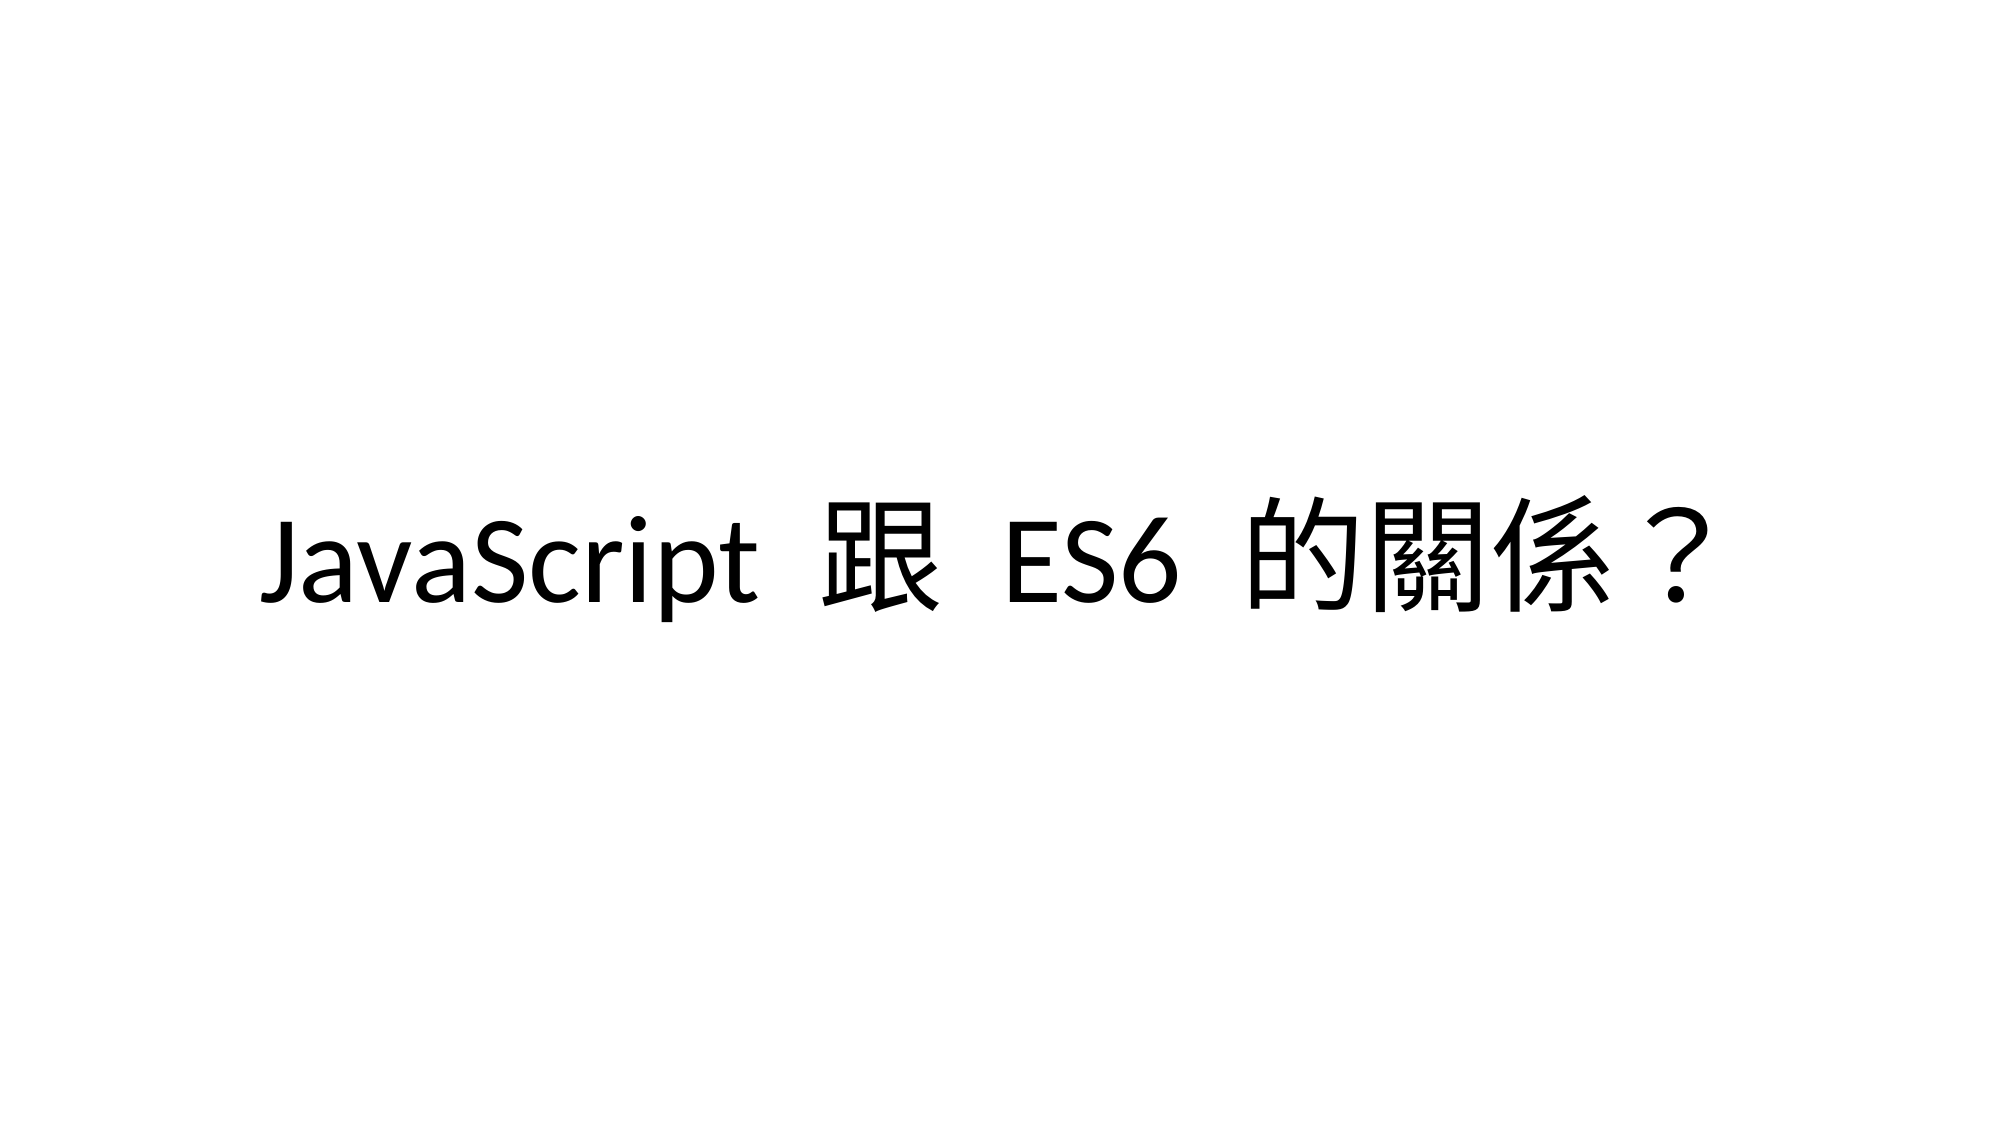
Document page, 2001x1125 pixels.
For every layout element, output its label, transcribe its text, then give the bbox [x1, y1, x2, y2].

title JavaScript 跟 ES6 的關係？ [137, 453, 1863, 672]
